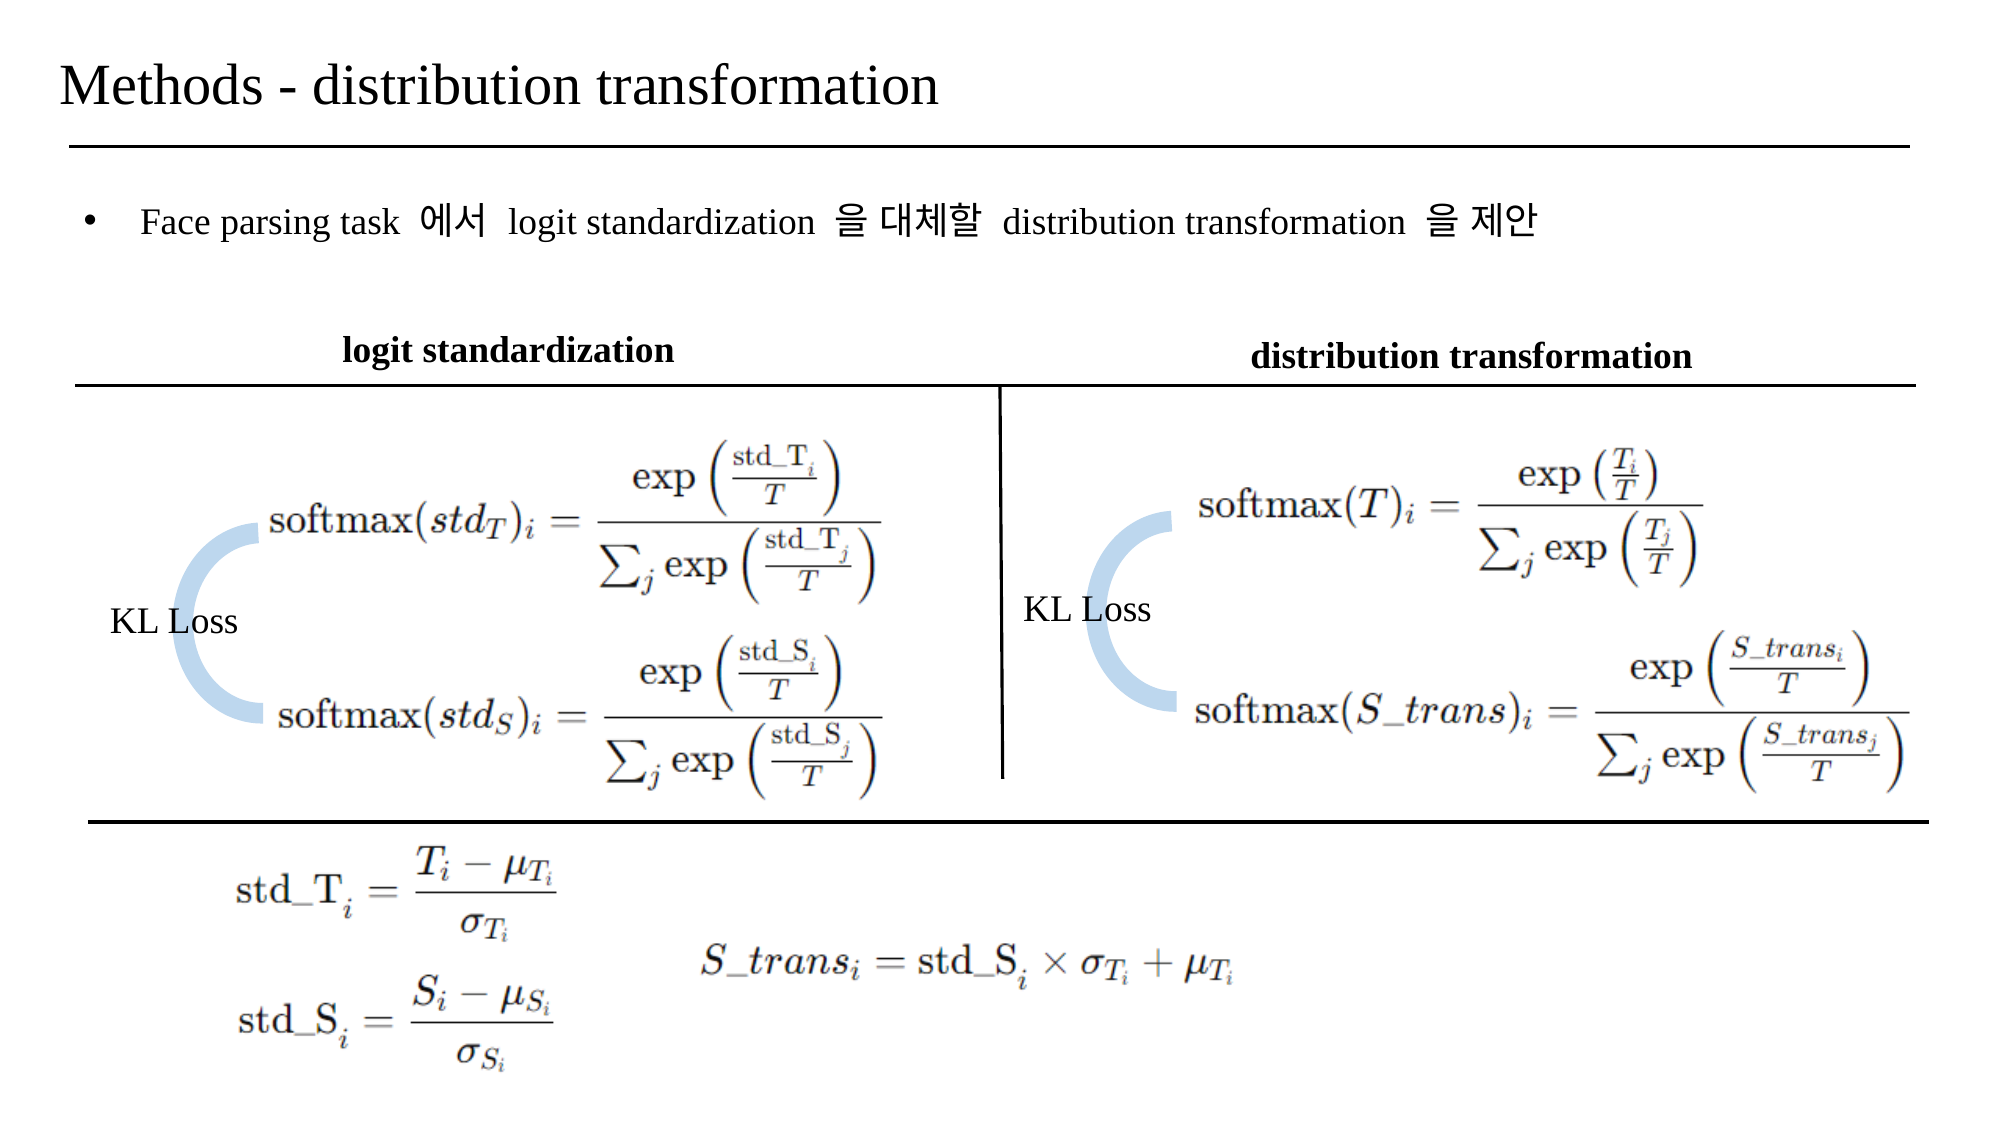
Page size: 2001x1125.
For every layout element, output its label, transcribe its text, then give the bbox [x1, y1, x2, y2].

picture [173, 833, 610, 1090]
text_box [178, 522, 259, 588]
text_box KL Loss [95, 588, 256, 648]
picture [1148, 398, 1716, 596]
text_box Face parsing task 에서 logit standardization 을 대체할 distribution transformation 을 제안 [69, 189, 1619, 250]
title Methods - distribution transformation [44, 11, 1822, 161]
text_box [999, 386, 1003, 779]
picture [262, 823, 914, 827]
picture [1159, 607, 1938, 811]
picture [262, 412, 914, 821]
text_box distribution transformation [1235, 323, 1772, 384]
text_box [1088, 637, 1159, 711]
text_box [175, 648, 262, 724]
picture [669, 912, 1310, 1012]
text_box logit standardization [327, 317, 693, 378]
text_box [1091, 515, 1148, 576]
text_box KL Loss [1008, 576, 1169, 637]
